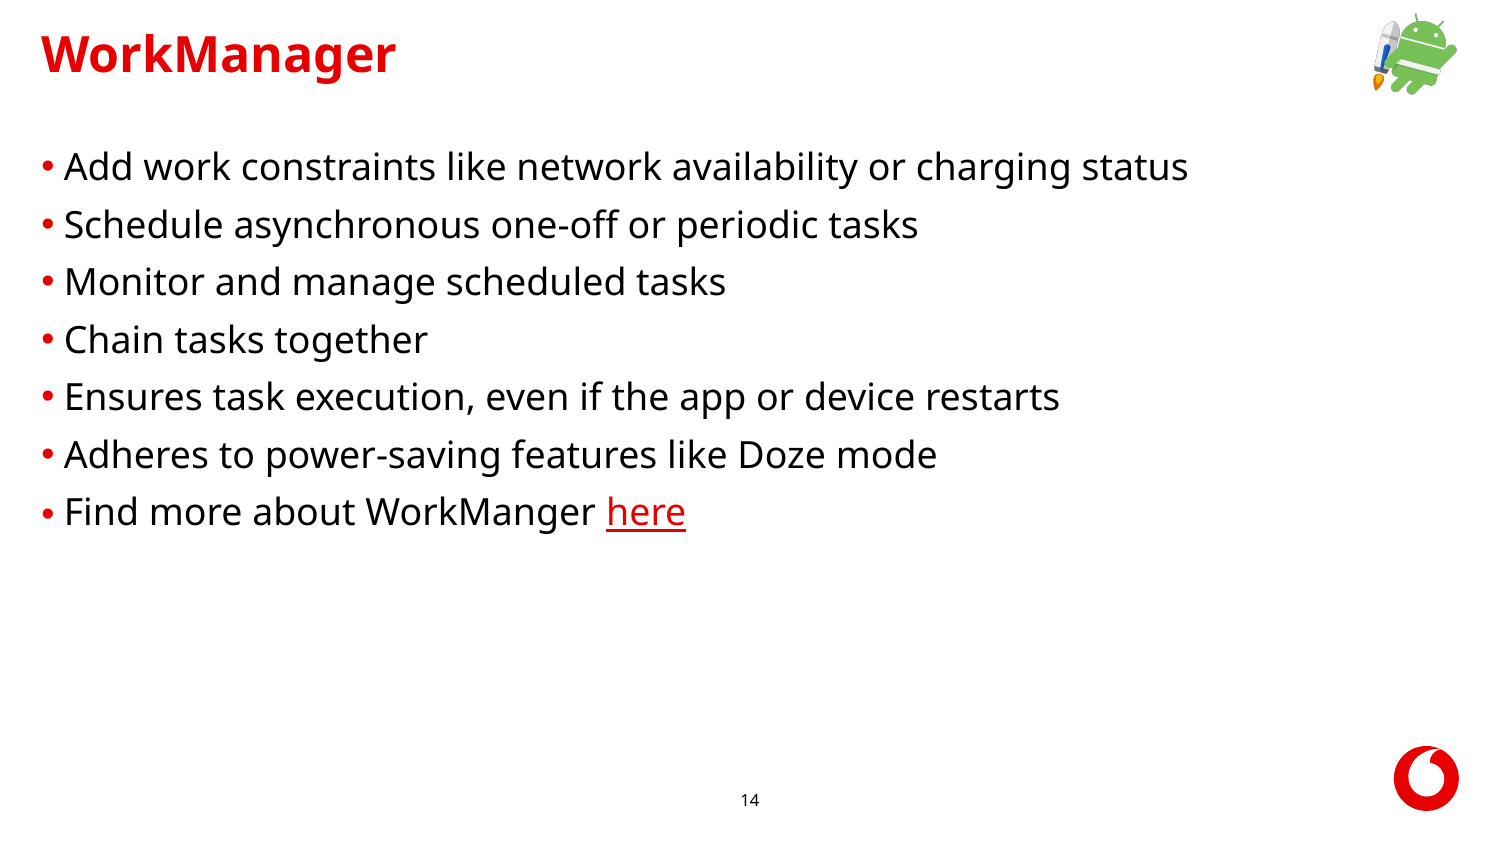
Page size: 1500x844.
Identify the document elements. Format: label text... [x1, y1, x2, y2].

slide_number 14 [716, 773, 784, 813]
picture [1360, 0, 1470, 110]
list Add work constraints like network availability or charging status Schedule asynchronous one-off or periodic tasks Monitor and manage scheduled tasks Chain tasks together Ensures task execution, even if the app or device restarts Adheres to power-saving features like Doze mode Find more about WorkManger here [41, 143, 1459, 735]
title WorkManager [41, 33, 1114, 143]
